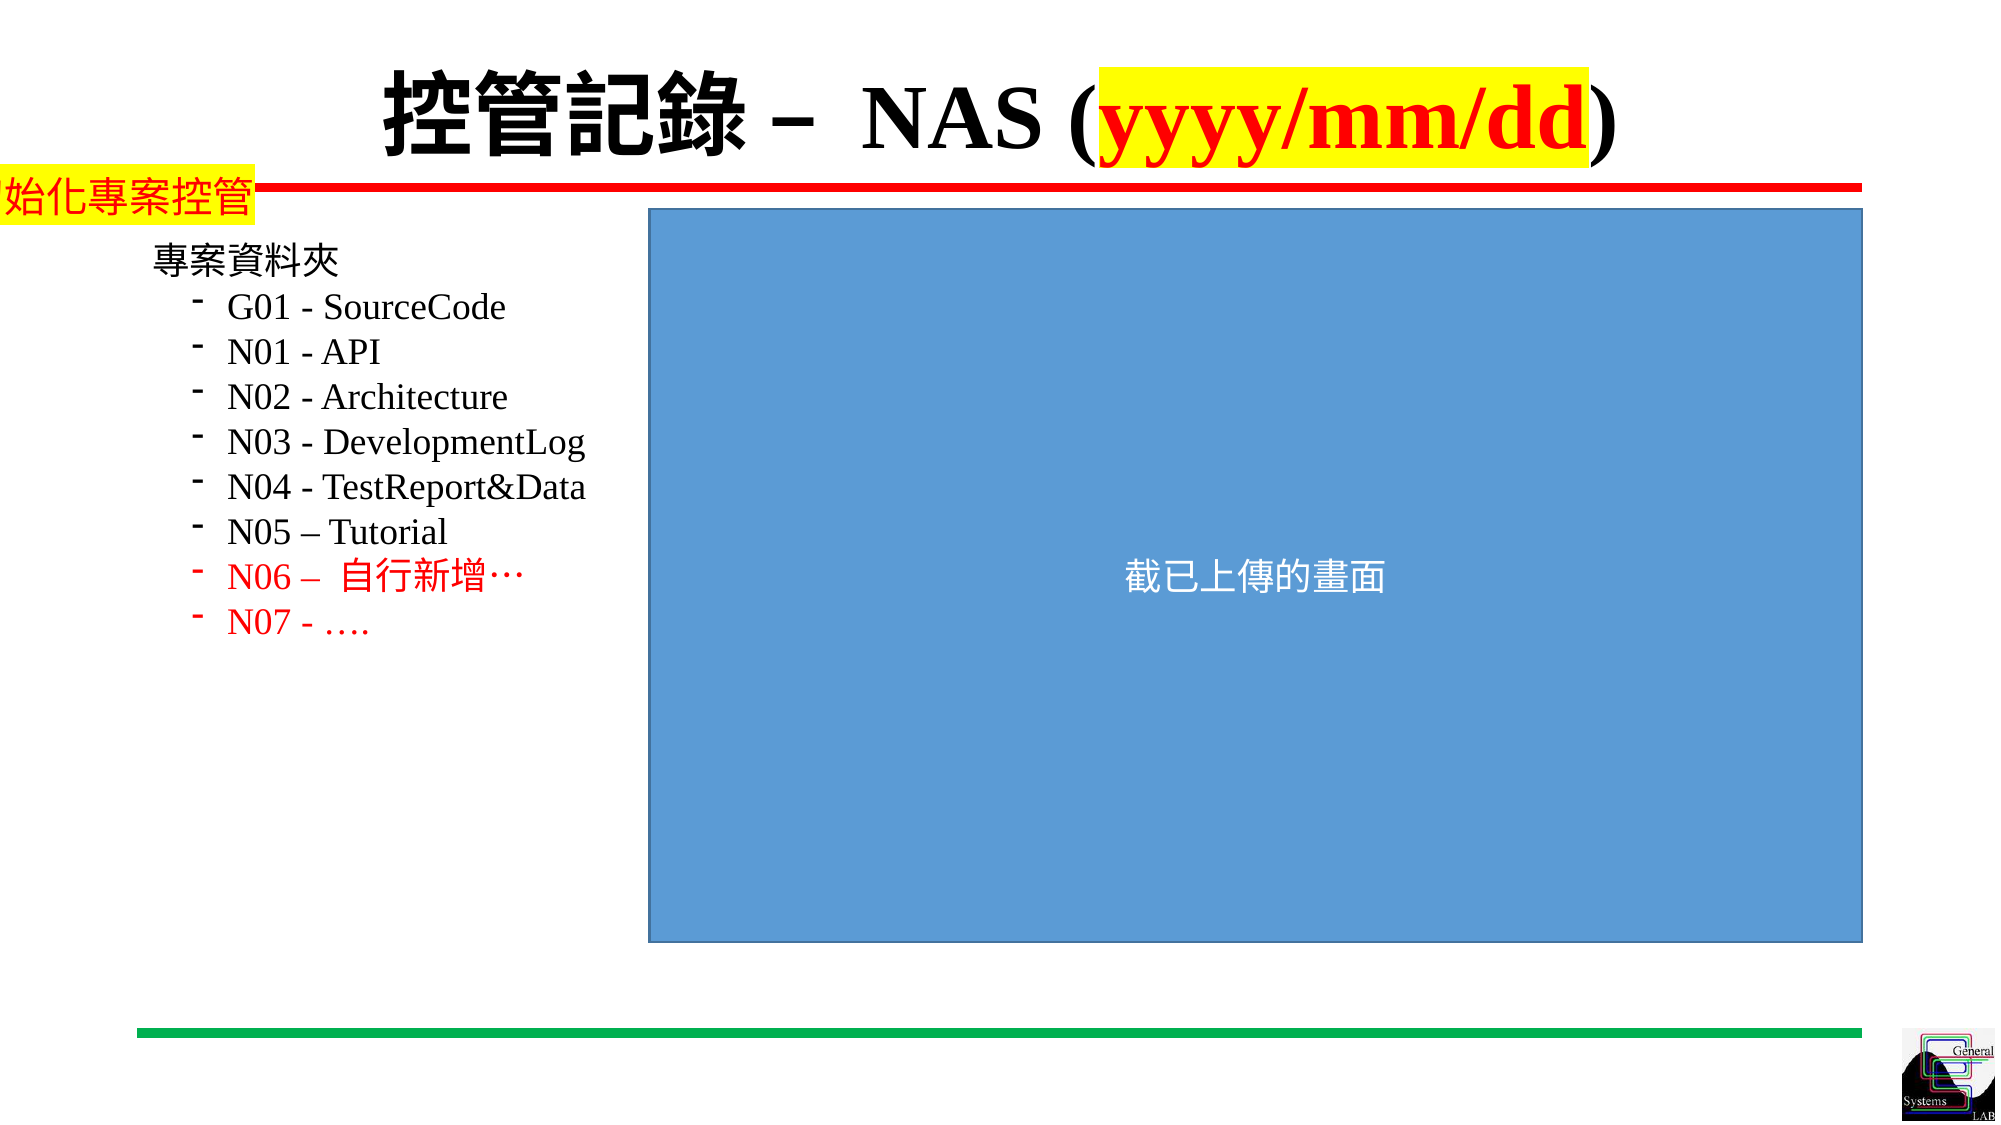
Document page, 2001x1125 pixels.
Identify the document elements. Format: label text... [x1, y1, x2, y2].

text_box 初始化專案控管 [0, 163, 514, 229]
title 控管記錄 – NAS (yyyy/mm/dd) [137, 59, 1863, 178]
picture [1902, 1028, 1995, 1121]
text_box 截已上傳的畫面 [648, 208, 1863, 943]
text_box 專案資料夾 G01 - SourceCode N01 - API N02 - Architecture N03 - DevelopmentLog N04 - TestReport&Data N05 – Tutorial N06 – 自行新增… N07 - …. [137, 229, 648, 649]
